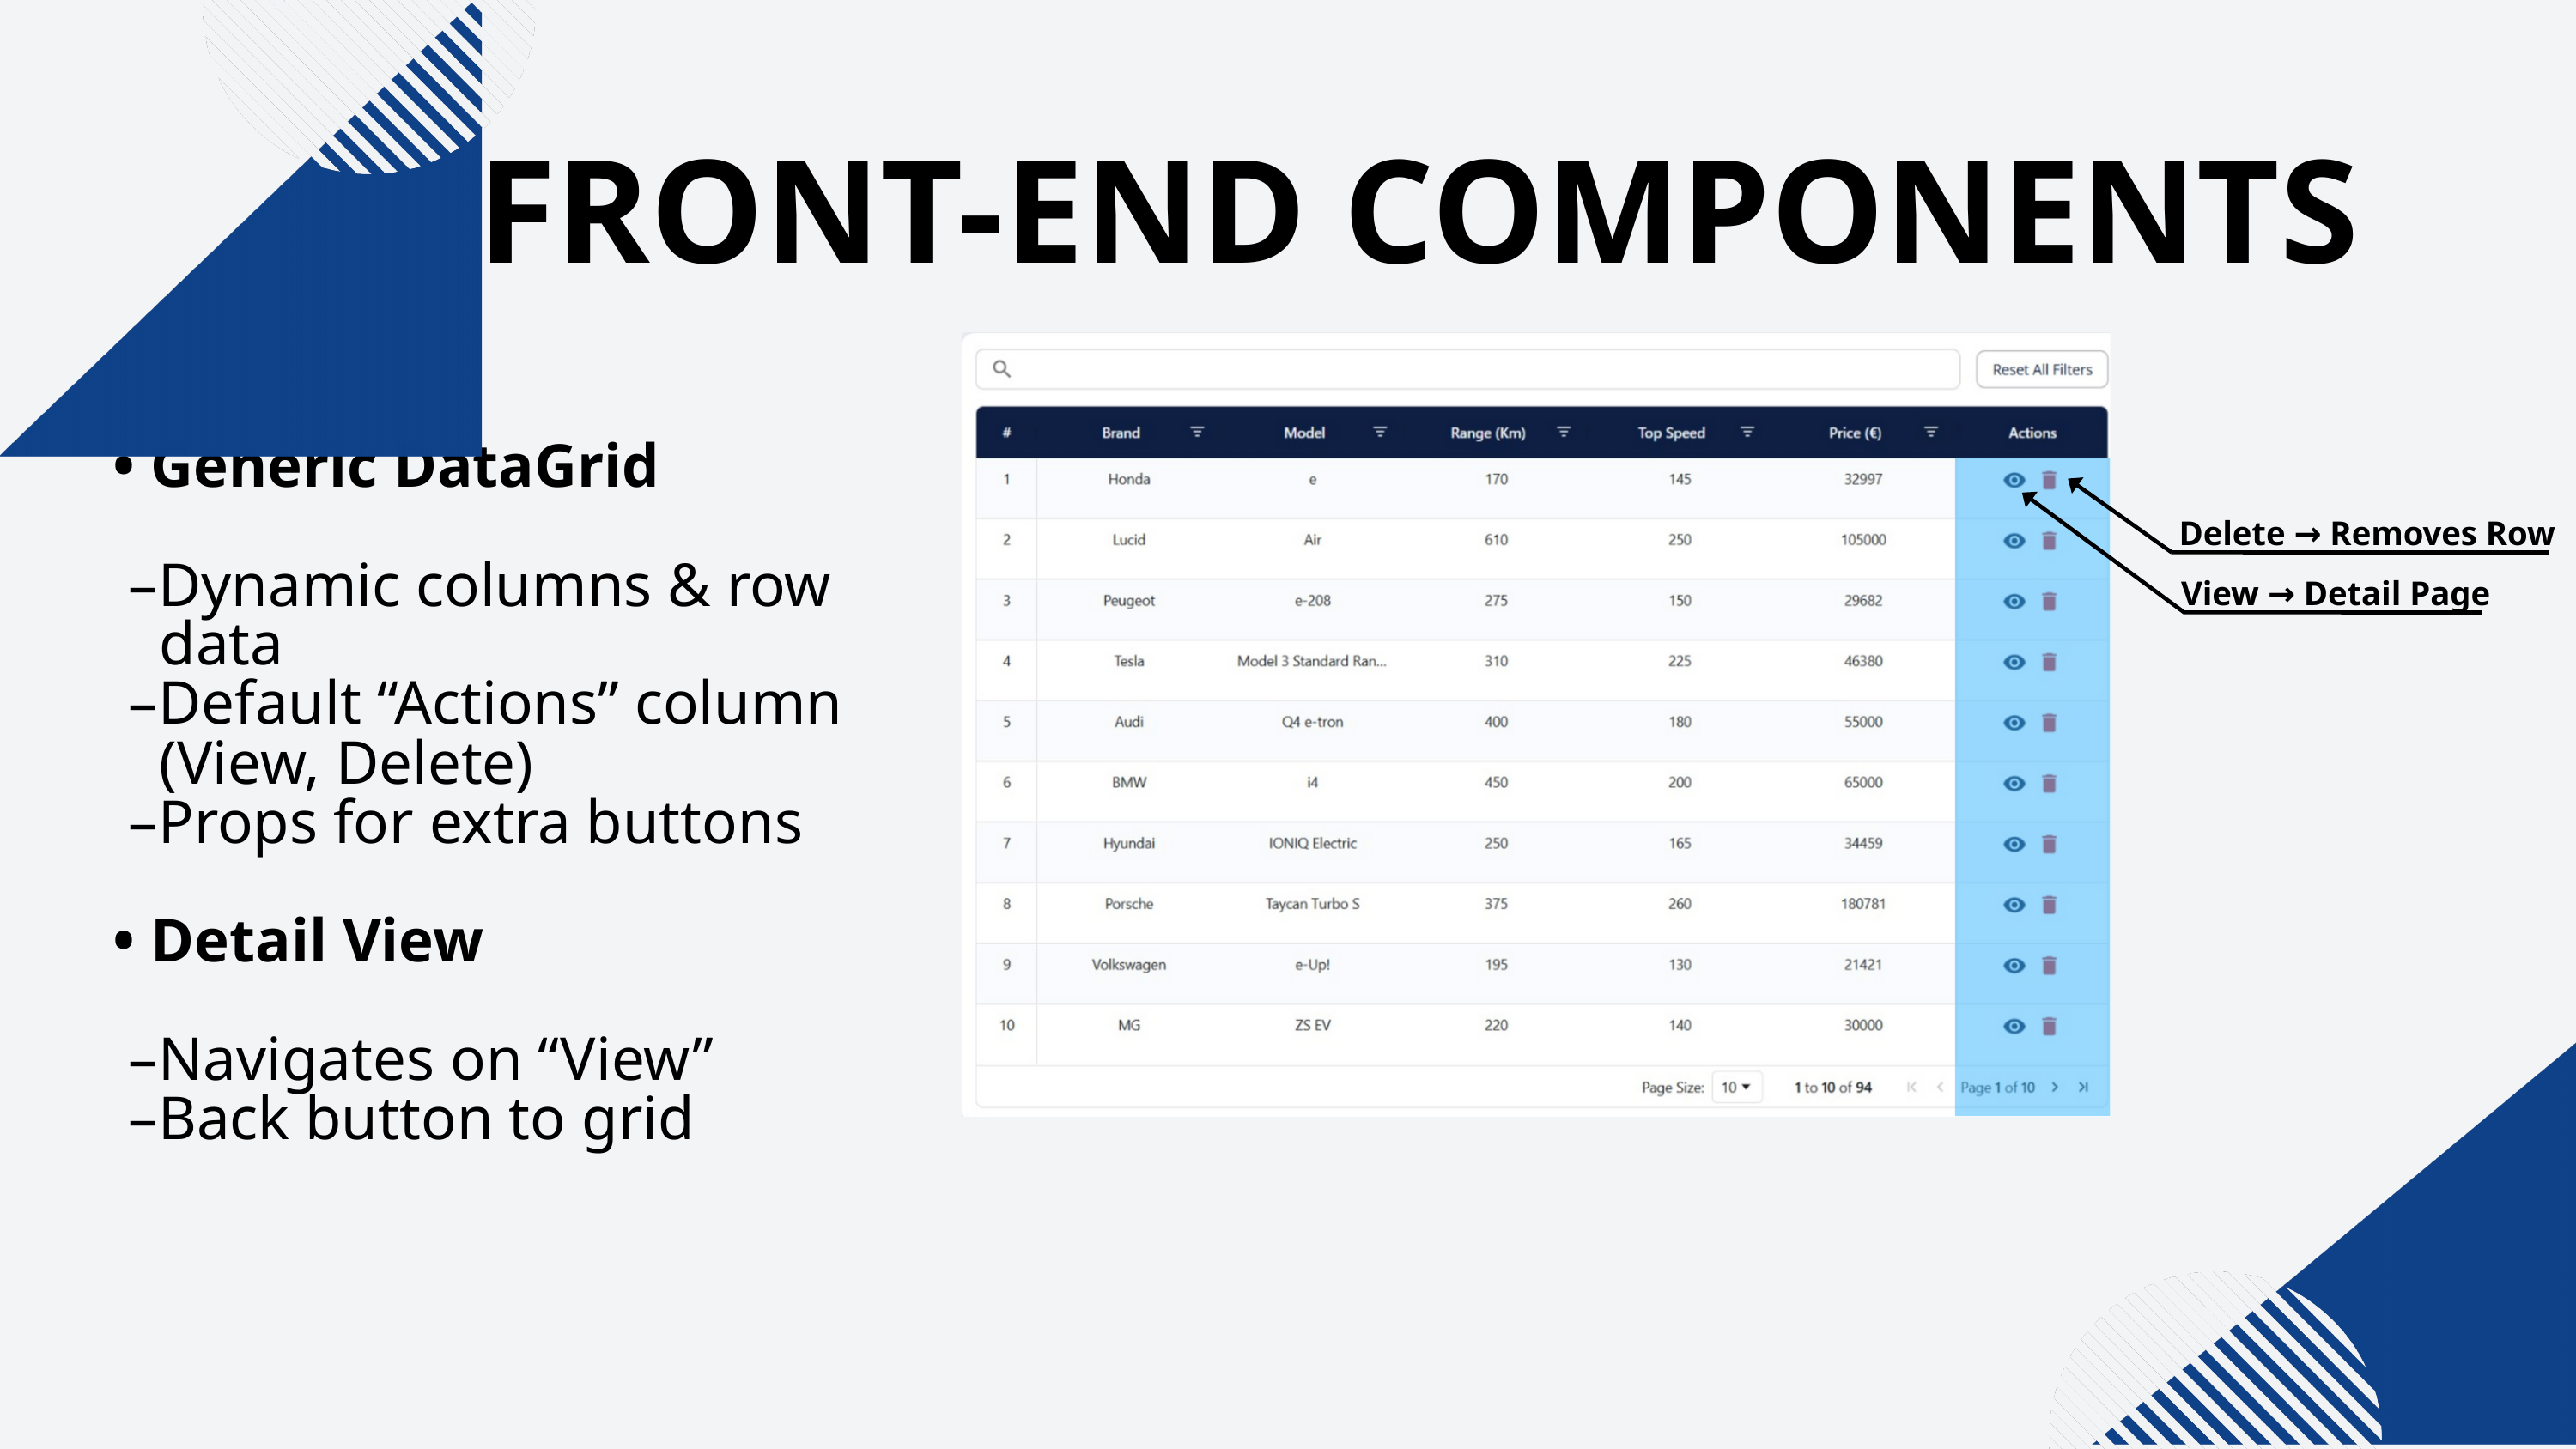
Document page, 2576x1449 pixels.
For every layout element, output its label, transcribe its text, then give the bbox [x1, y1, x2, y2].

text_box Delete → Removes Row [2156, 518, 2576, 552]
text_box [1954, 457, 2111, 1117]
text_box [0, 0, 537, 457]
text_box FRONT-END COMPONENTS [540, 149, 2547, 292]
text_box [961, 332, 2111, 1117]
text_box View → Detail Page [2125, 579, 2547, 612]
text_box • Generic DataGrid –Dynamic columns & row data –Default “Actions” column (View, Delete) –Props for extra buttons • Detail View –Navigates on “View” –Back button to grid [112, 440, 984, 1152]
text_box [2048, 1042, 2576, 1449]
